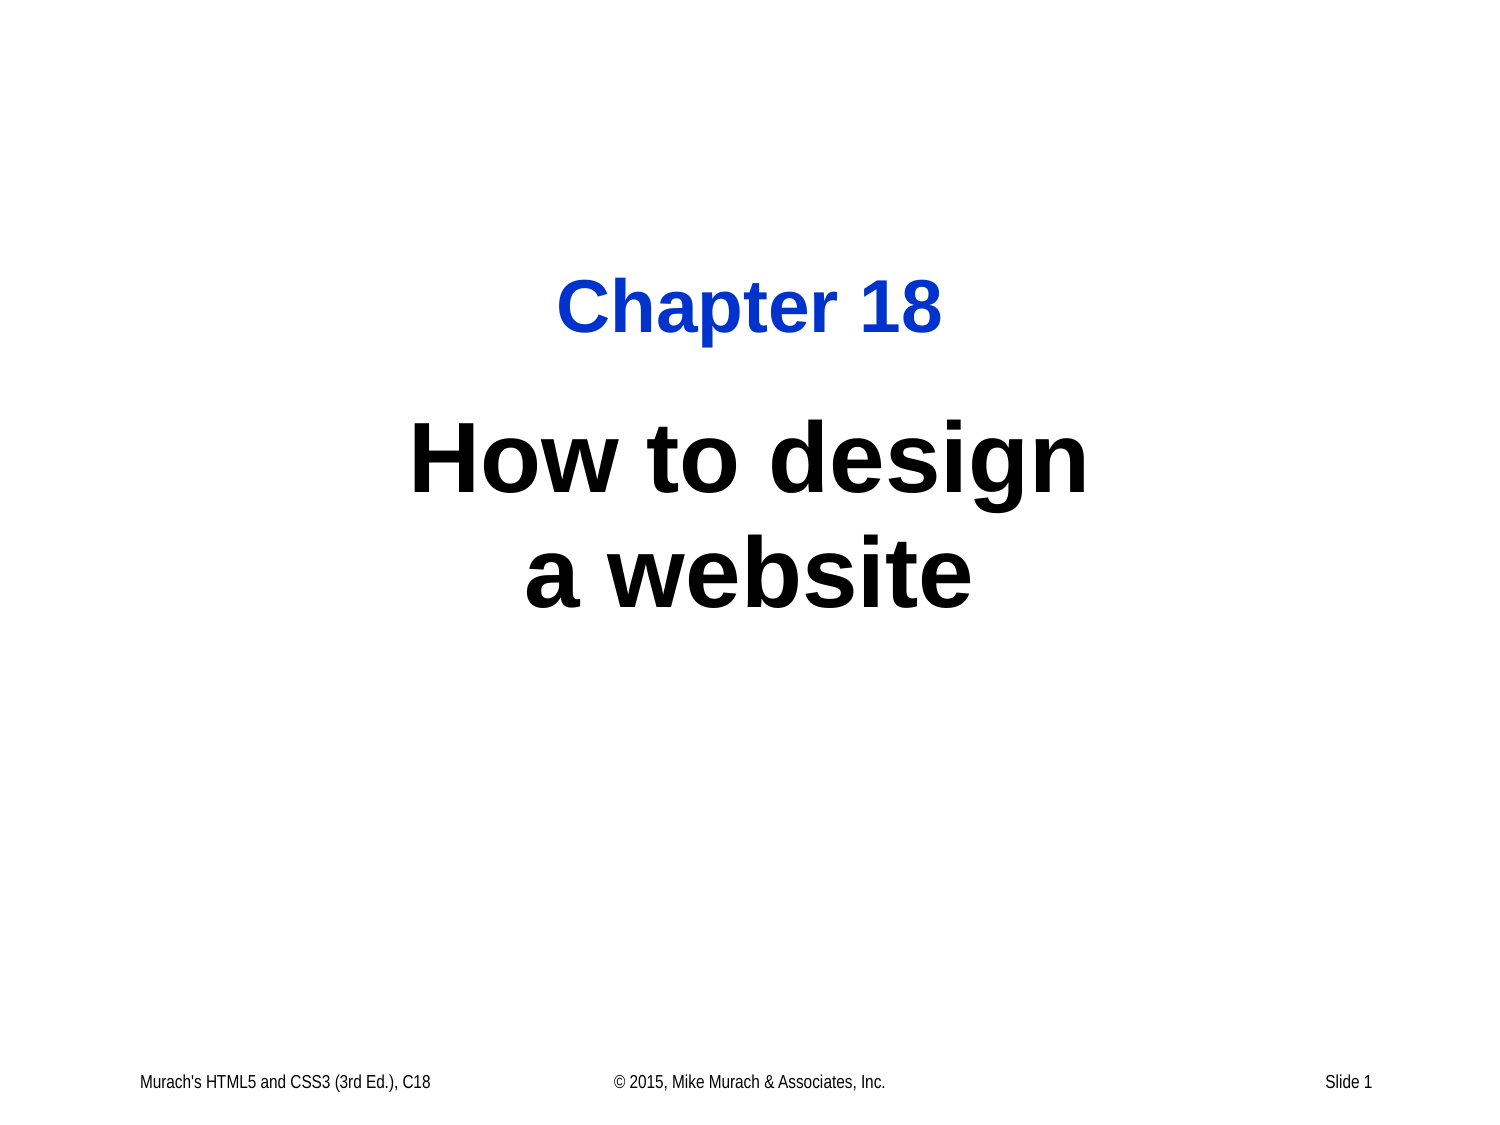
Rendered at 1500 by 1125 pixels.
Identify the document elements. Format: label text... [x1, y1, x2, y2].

footer © 2015, Mike Murach & Associates, Inc. [474, 1025, 1025, 1100]
slide_number Murach's HTML5 and CSS3 (3rd Ed.), C18 [125, 1025, 450, 1100]
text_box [149, 262, 1348, 642]
slide_number Slide 1 [1074, 1025, 1388, 1100]
